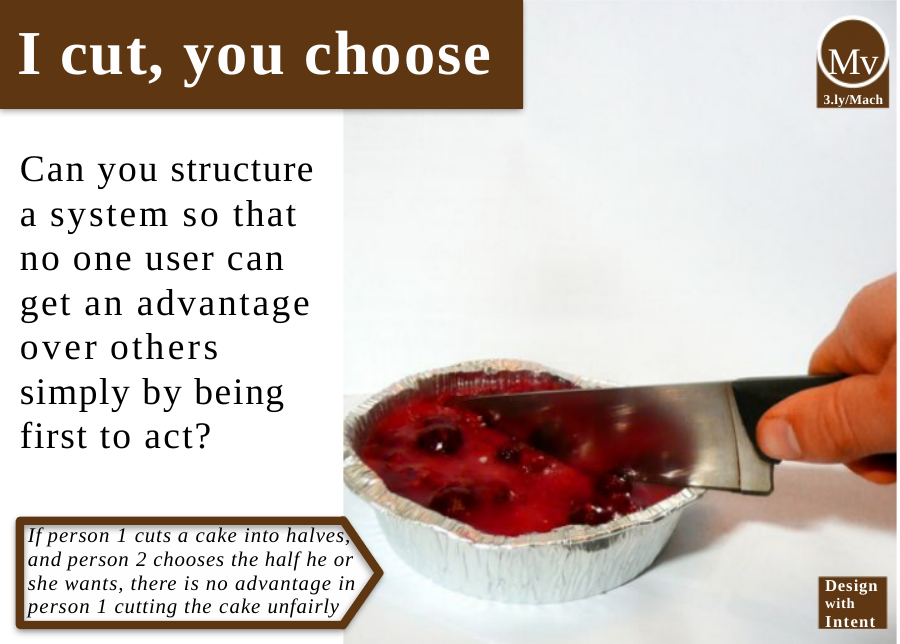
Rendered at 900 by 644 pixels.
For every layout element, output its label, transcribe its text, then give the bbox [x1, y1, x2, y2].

text_box [17, 519, 335, 628]
text_box Can you structure a system so that no one user can get an advantage over others simply by being first to act? If person 1 cuts a cake into halves, and person 2 chooses the half he or she wants, there is no advantage in person 1 cutting the cake unfairly [19, 146, 335, 619]
text_box I cut, you choose Mv [17, 11, 335, 87]
text_box [0, 0, 338, 111]
picture [341, 0, 898, 644]
